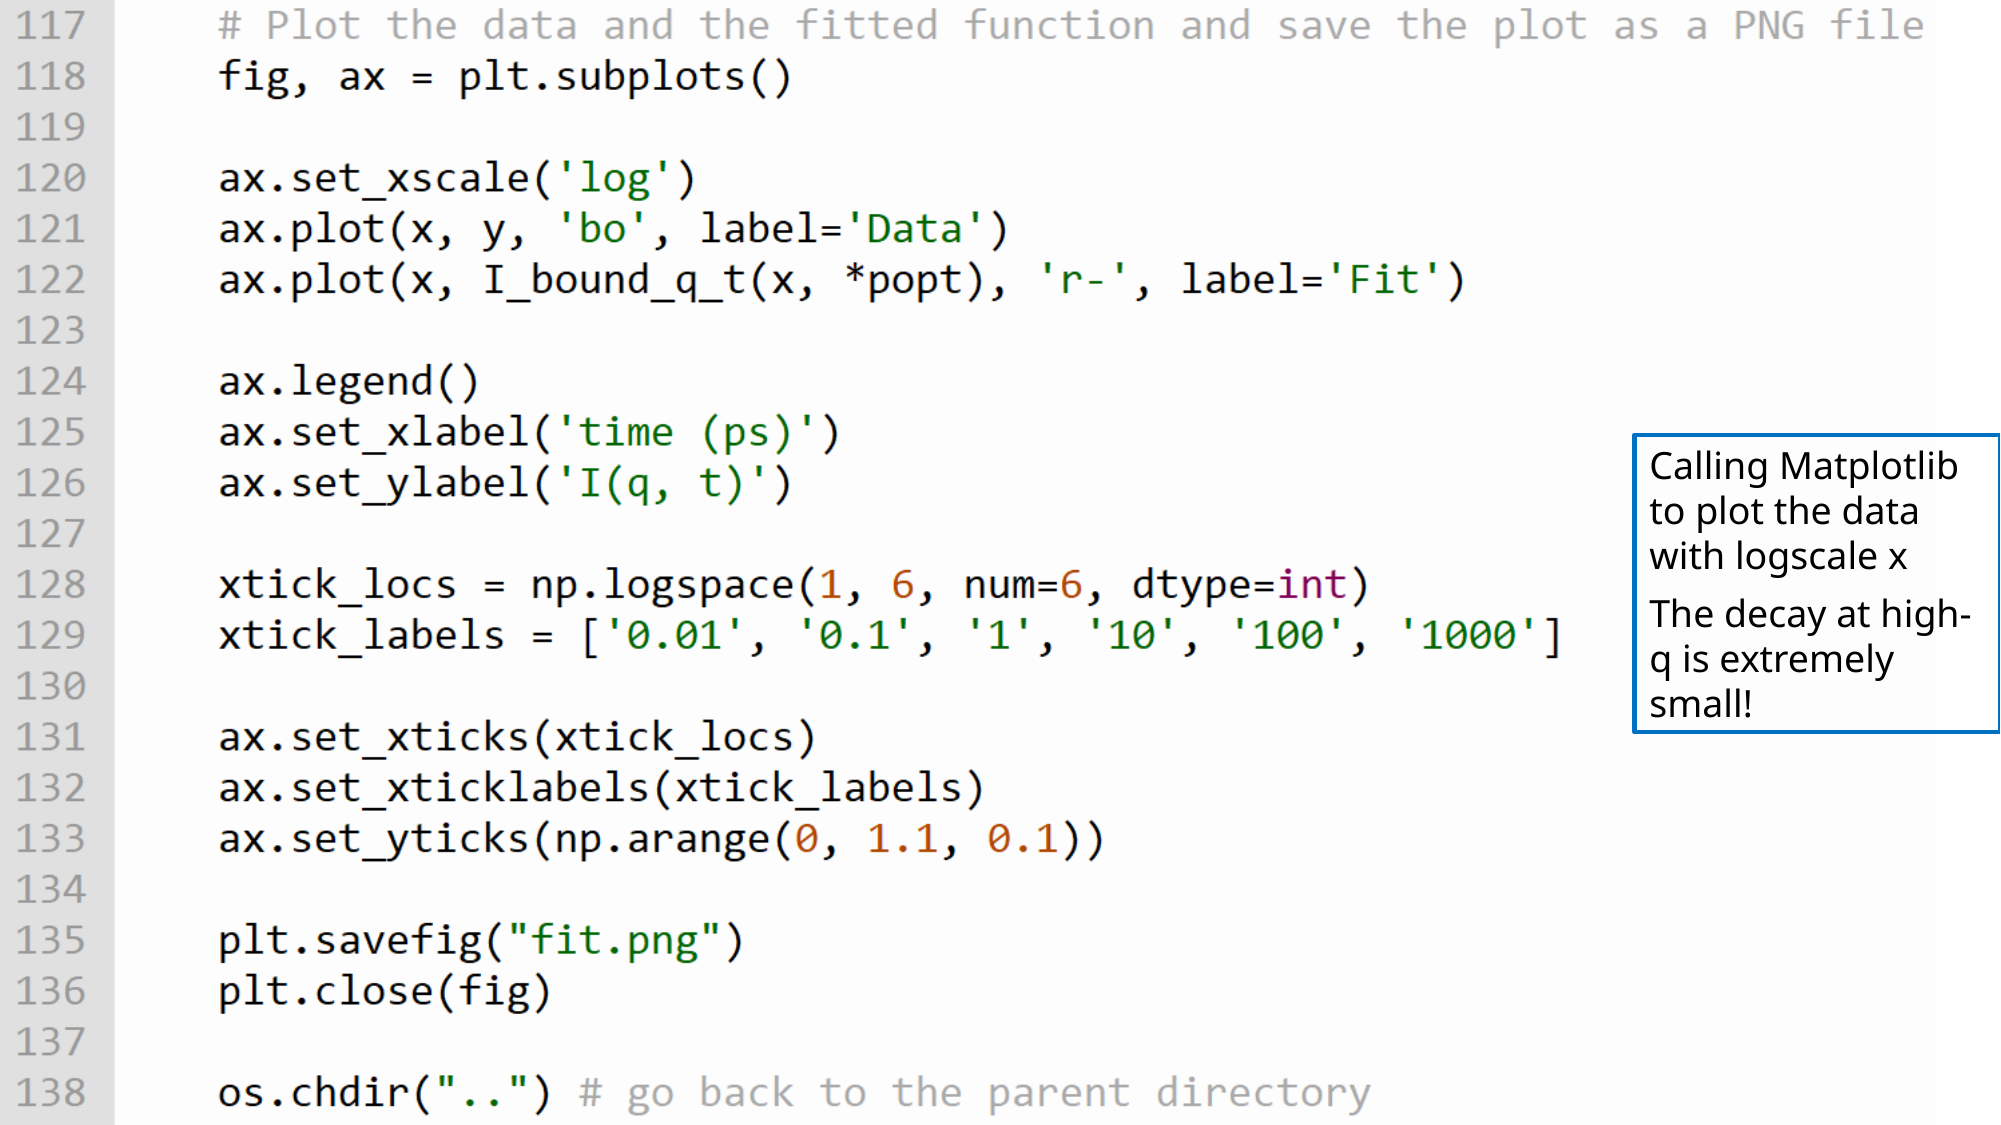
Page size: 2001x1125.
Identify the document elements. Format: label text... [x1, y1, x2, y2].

text_box Calling Matplotlib to plot the data with logscale x The decay at high-q is extremely small! [1935, 435, 2000, 733]
picture [0, 0, 1935, 1125]
